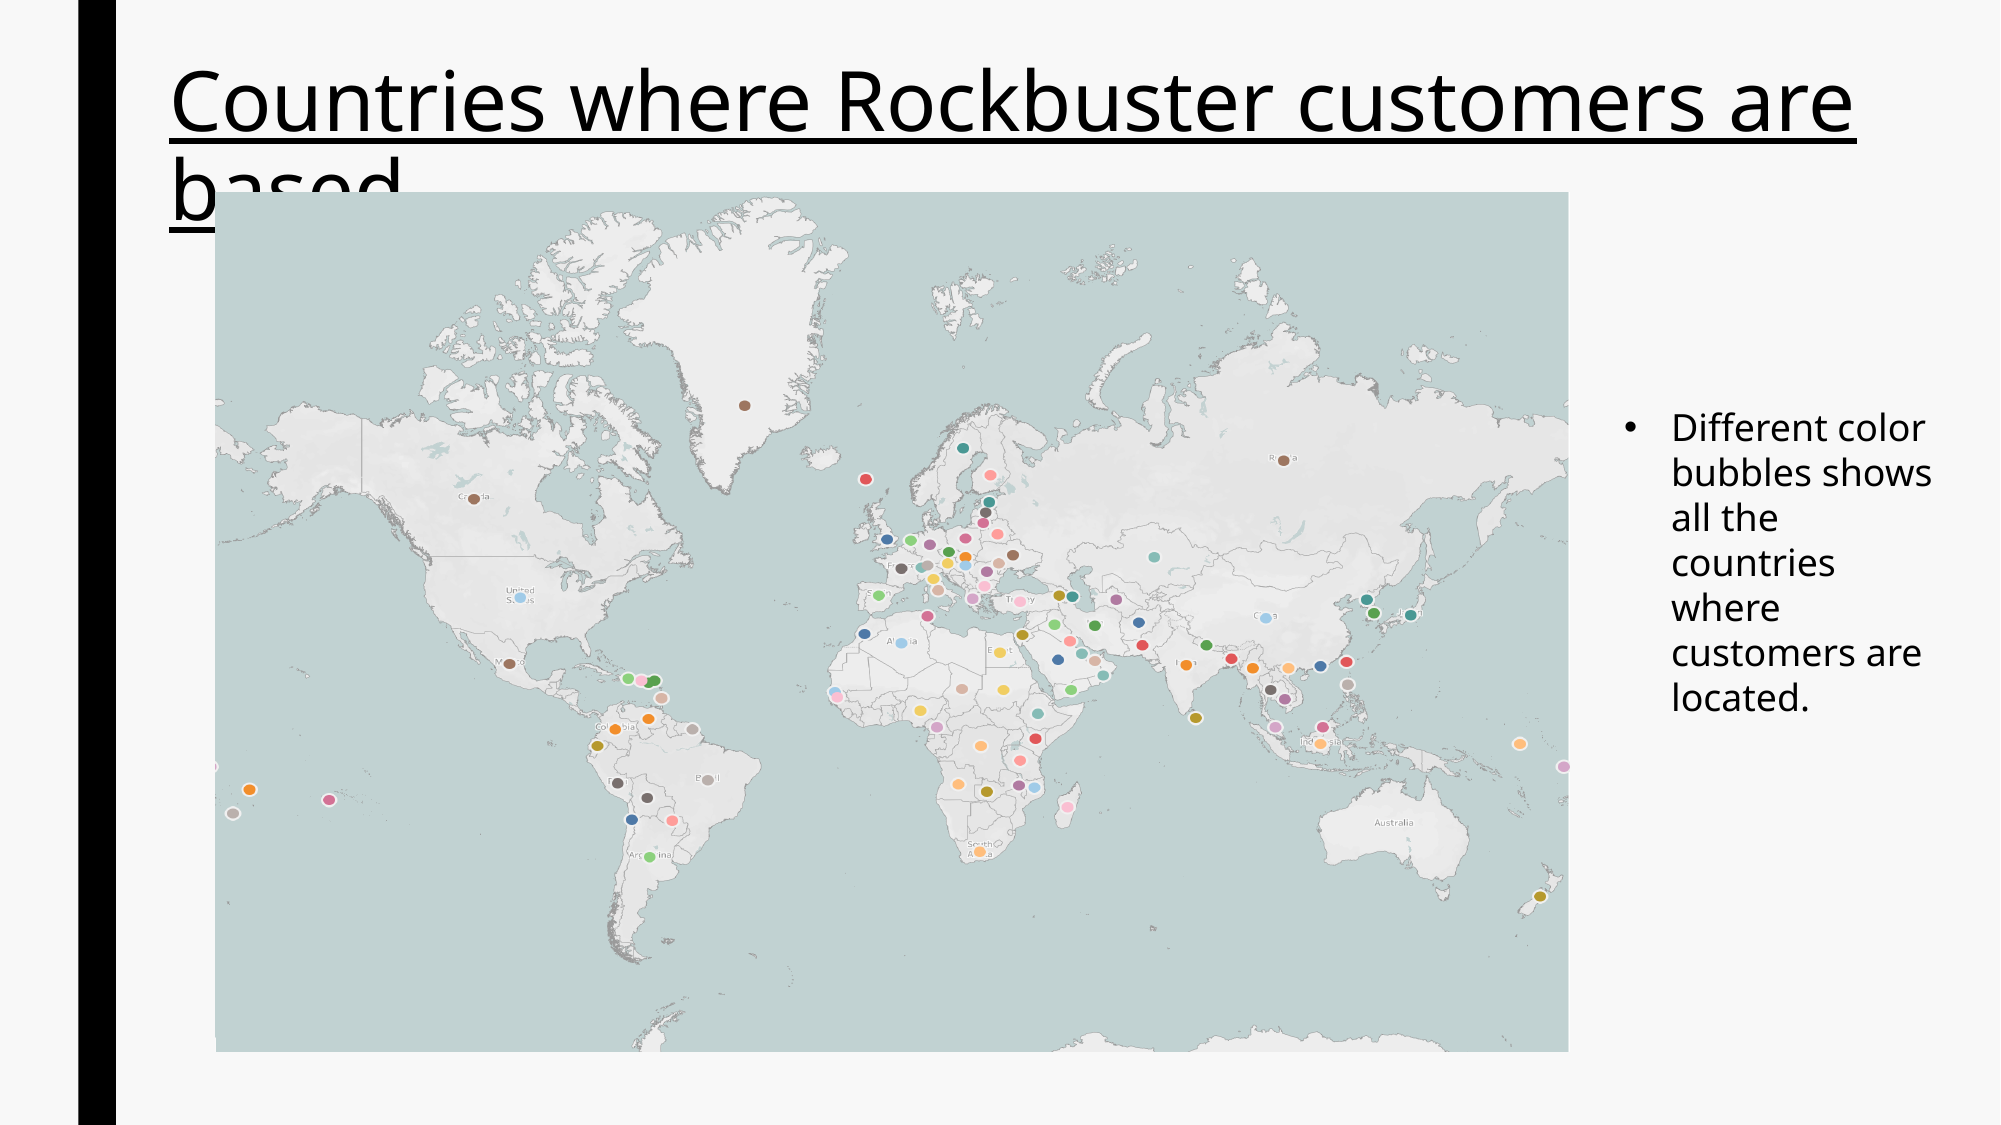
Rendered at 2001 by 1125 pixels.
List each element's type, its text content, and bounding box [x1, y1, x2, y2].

text_box Different color bubbles shows all the countries where customers are located. [1609, 396, 1961, 727]
picture [214, 192, 1571, 1052]
title Countries where Rockbuster customers are based [154, 53, 1961, 172]
